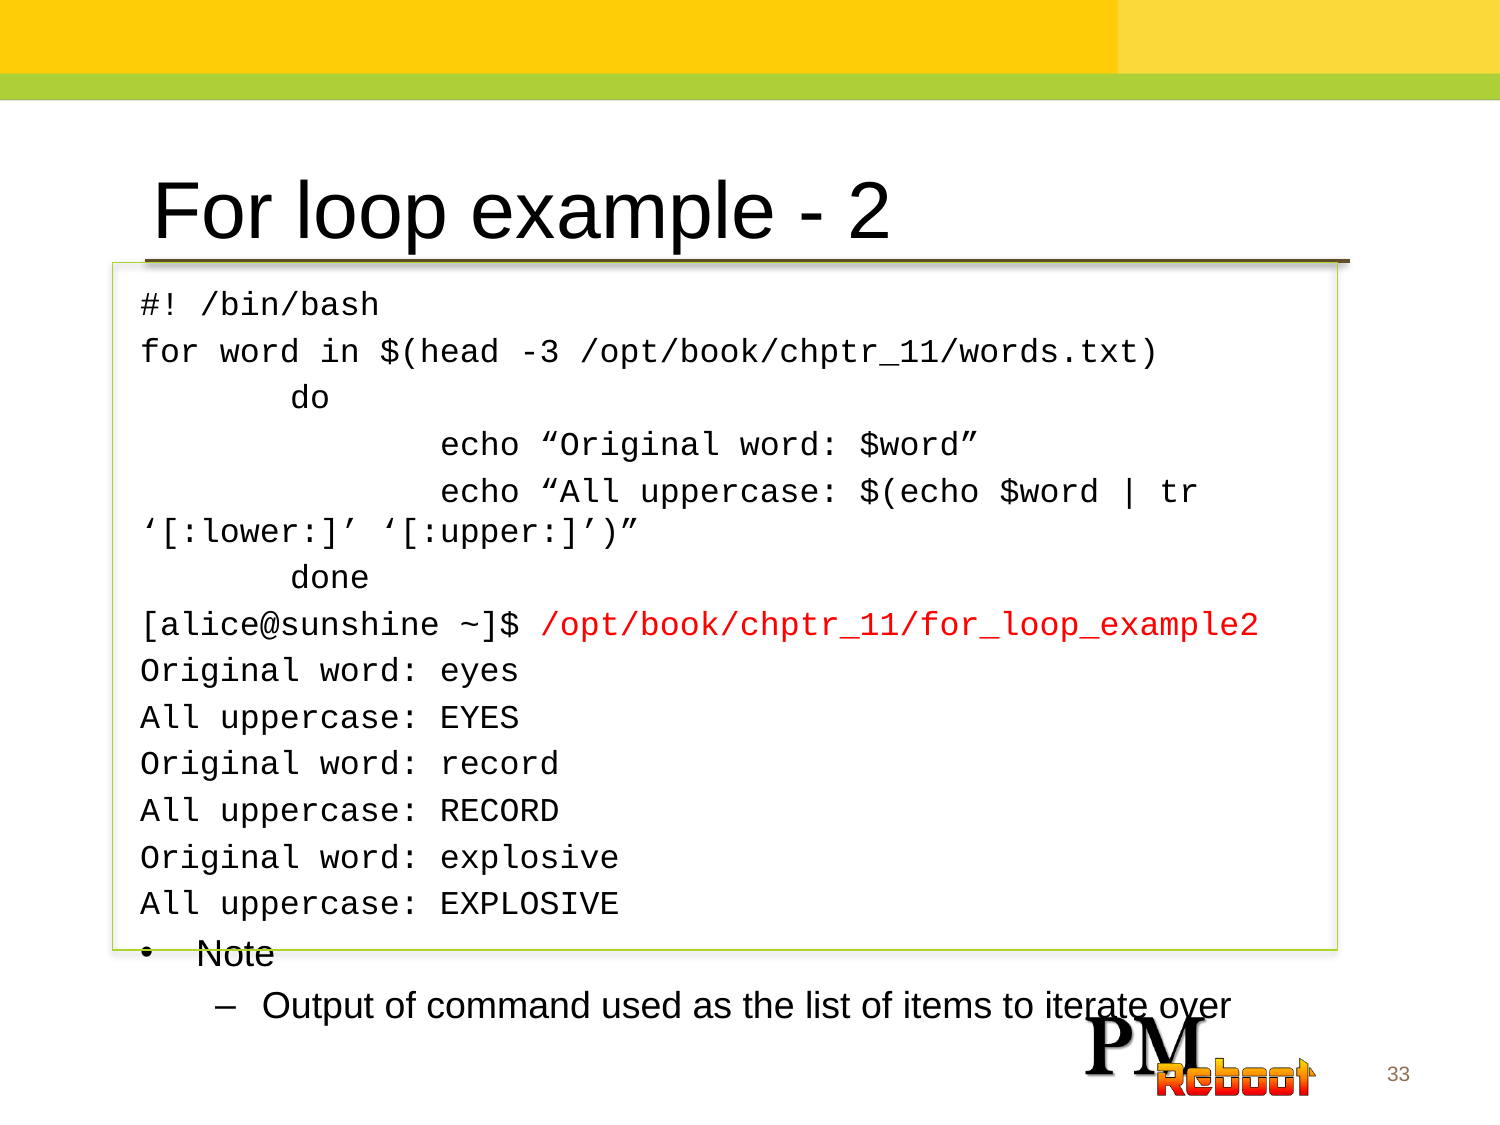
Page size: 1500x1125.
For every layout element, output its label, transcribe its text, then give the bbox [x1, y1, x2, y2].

list #! /bin/bash for word in $(head -3 /opt/book/chptr_11/words.txt) do echo “Original word: $word” echo “All uppercase: $(echo $word | tr ‘[:lower:]’ ‘[:upper:]’)” done [alice@sunshine ~]$ /opt/book/chptr_11/for_loop_example2 Original word: eyes All uppercase: EYES Original word: record All uppercase: RECORD Original word: explosive All uppercase: EXPLOSIVE Note Output of command used as the list of items to iterate over [125, 275, 1363, 1075]
text_box [112, 262, 1338, 951]
slide_number 33 [1074, 1042, 1425, 1103]
title For loop example - 2 [137, 149, 1350, 263]
picture [0, 0, 1500, 1125]
